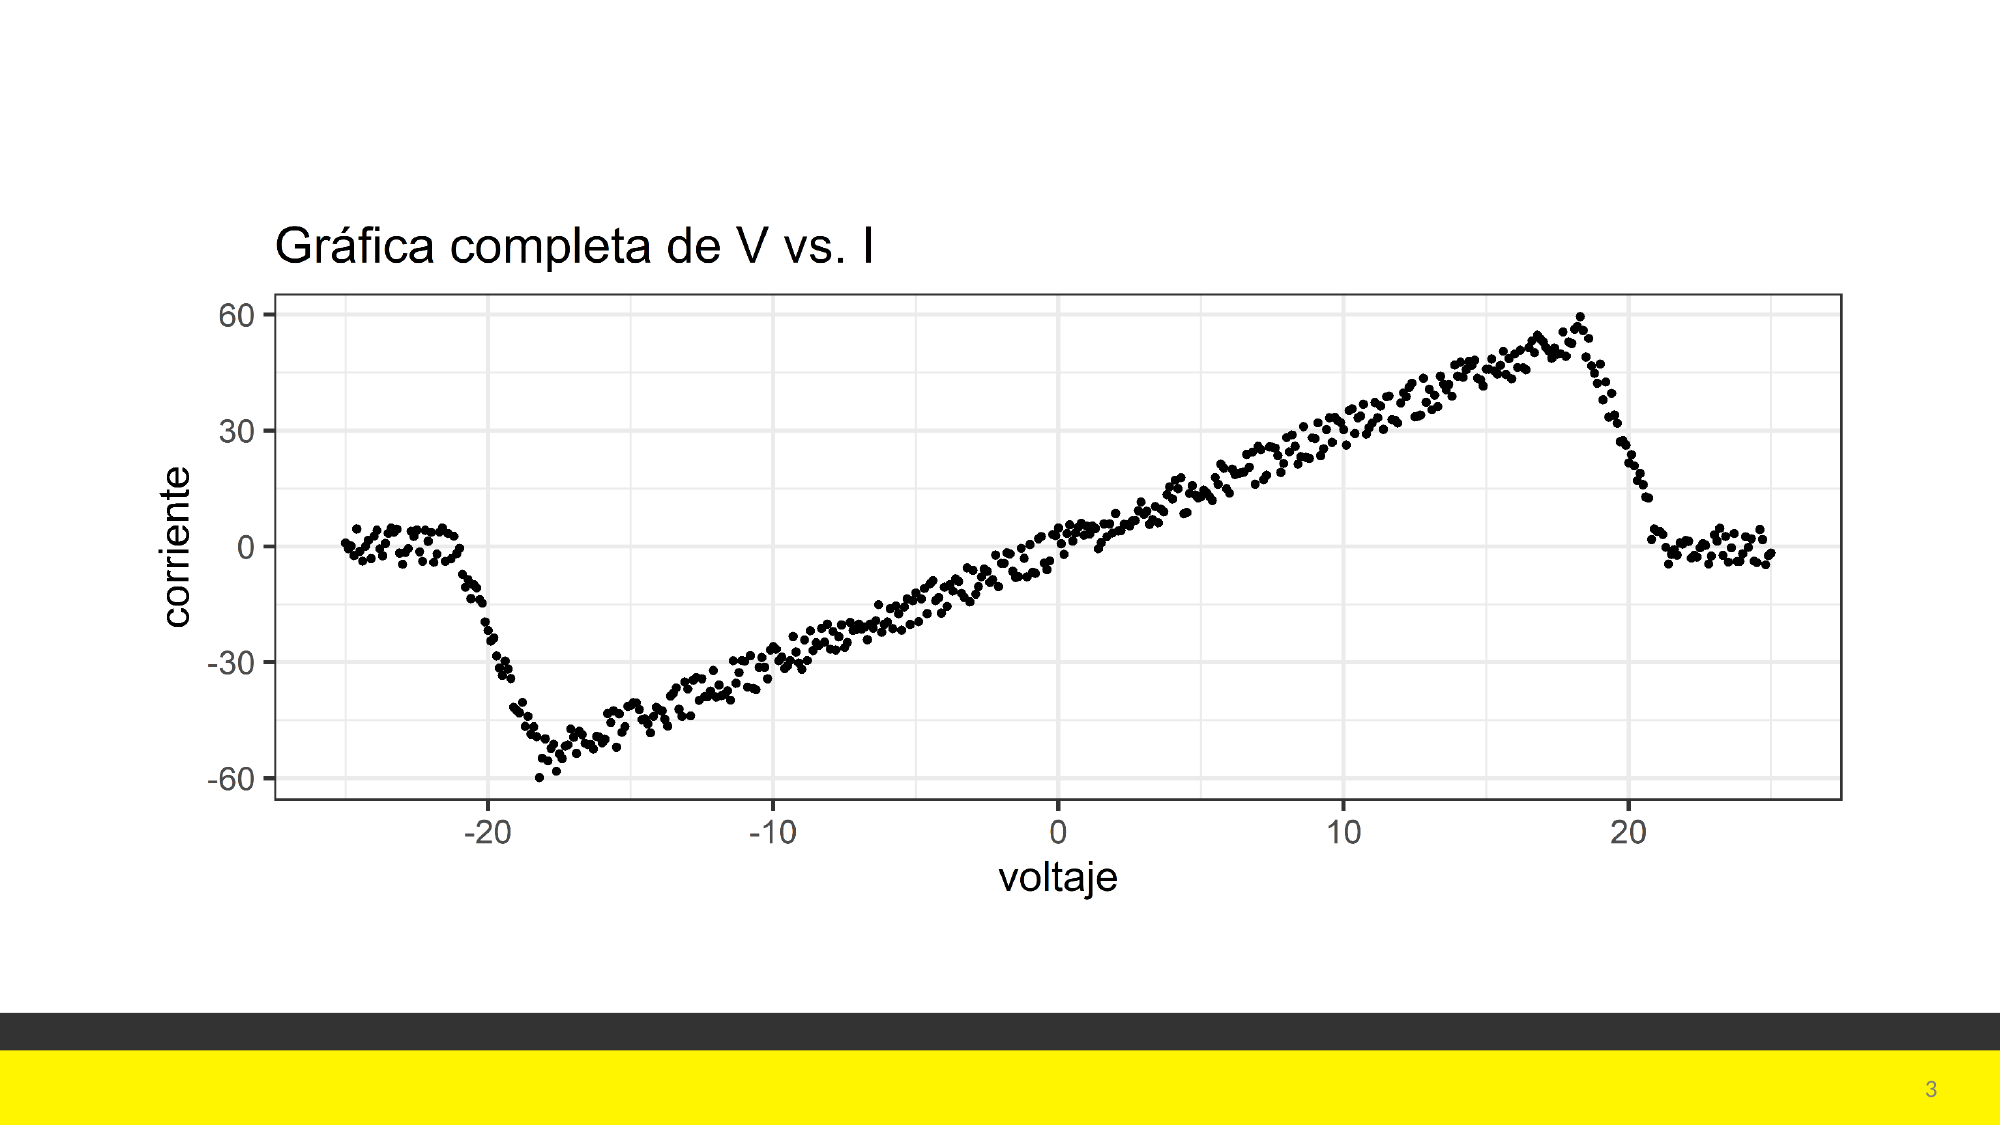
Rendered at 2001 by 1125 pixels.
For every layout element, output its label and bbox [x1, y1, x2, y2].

picture [137, 205, 1863, 920]
